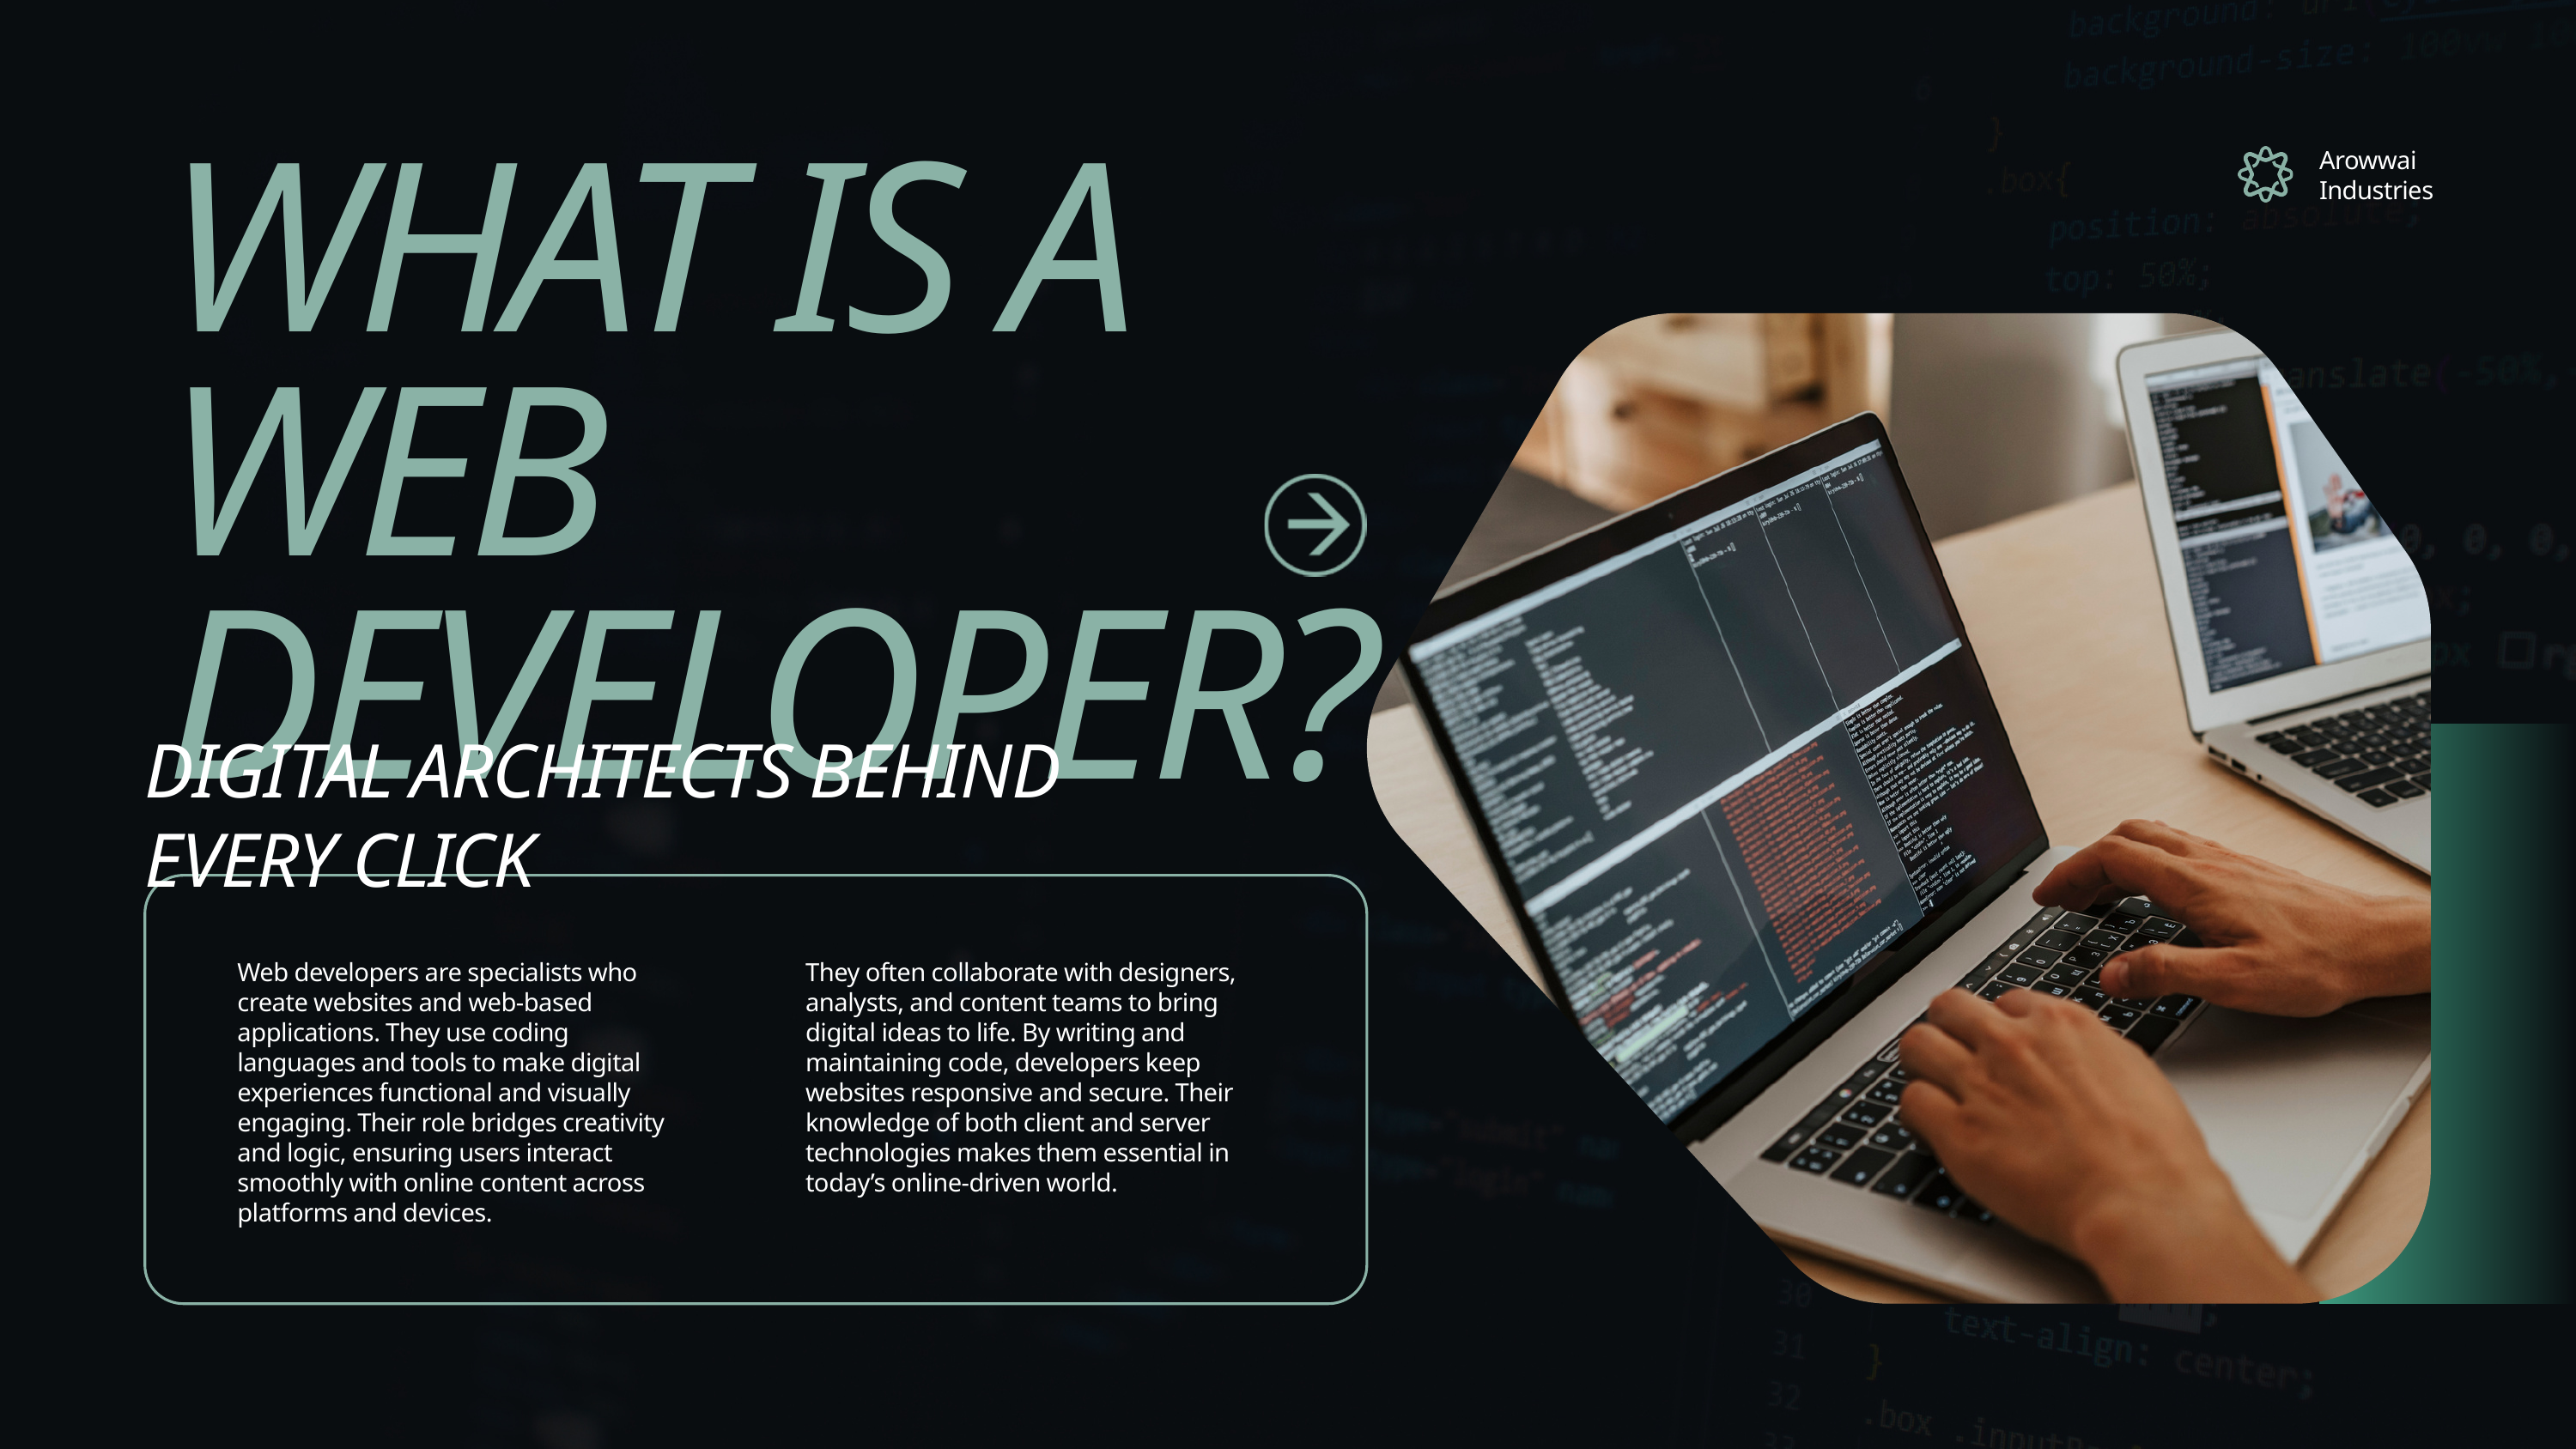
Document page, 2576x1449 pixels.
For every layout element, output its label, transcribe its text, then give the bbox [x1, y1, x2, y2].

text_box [1366, 312, 2432, 1304]
text_box [1264, 474, 1362, 577]
text_box [0, 0, 2576, 1449]
text_box DIGITAL ARCHITECTS BEHIND EVERY CLICK [144, 724, 1265, 875]
text_box WHAT IS A WEB DEVELOPER? [165, 155, 1599, 827]
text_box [2433, 724, 2576, 1304]
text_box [144, 875, 1368, 1304]
text_box Arowwai Industries [2319, 144, 2476, 205]
text_box [2238, 146, 2293, 203]
